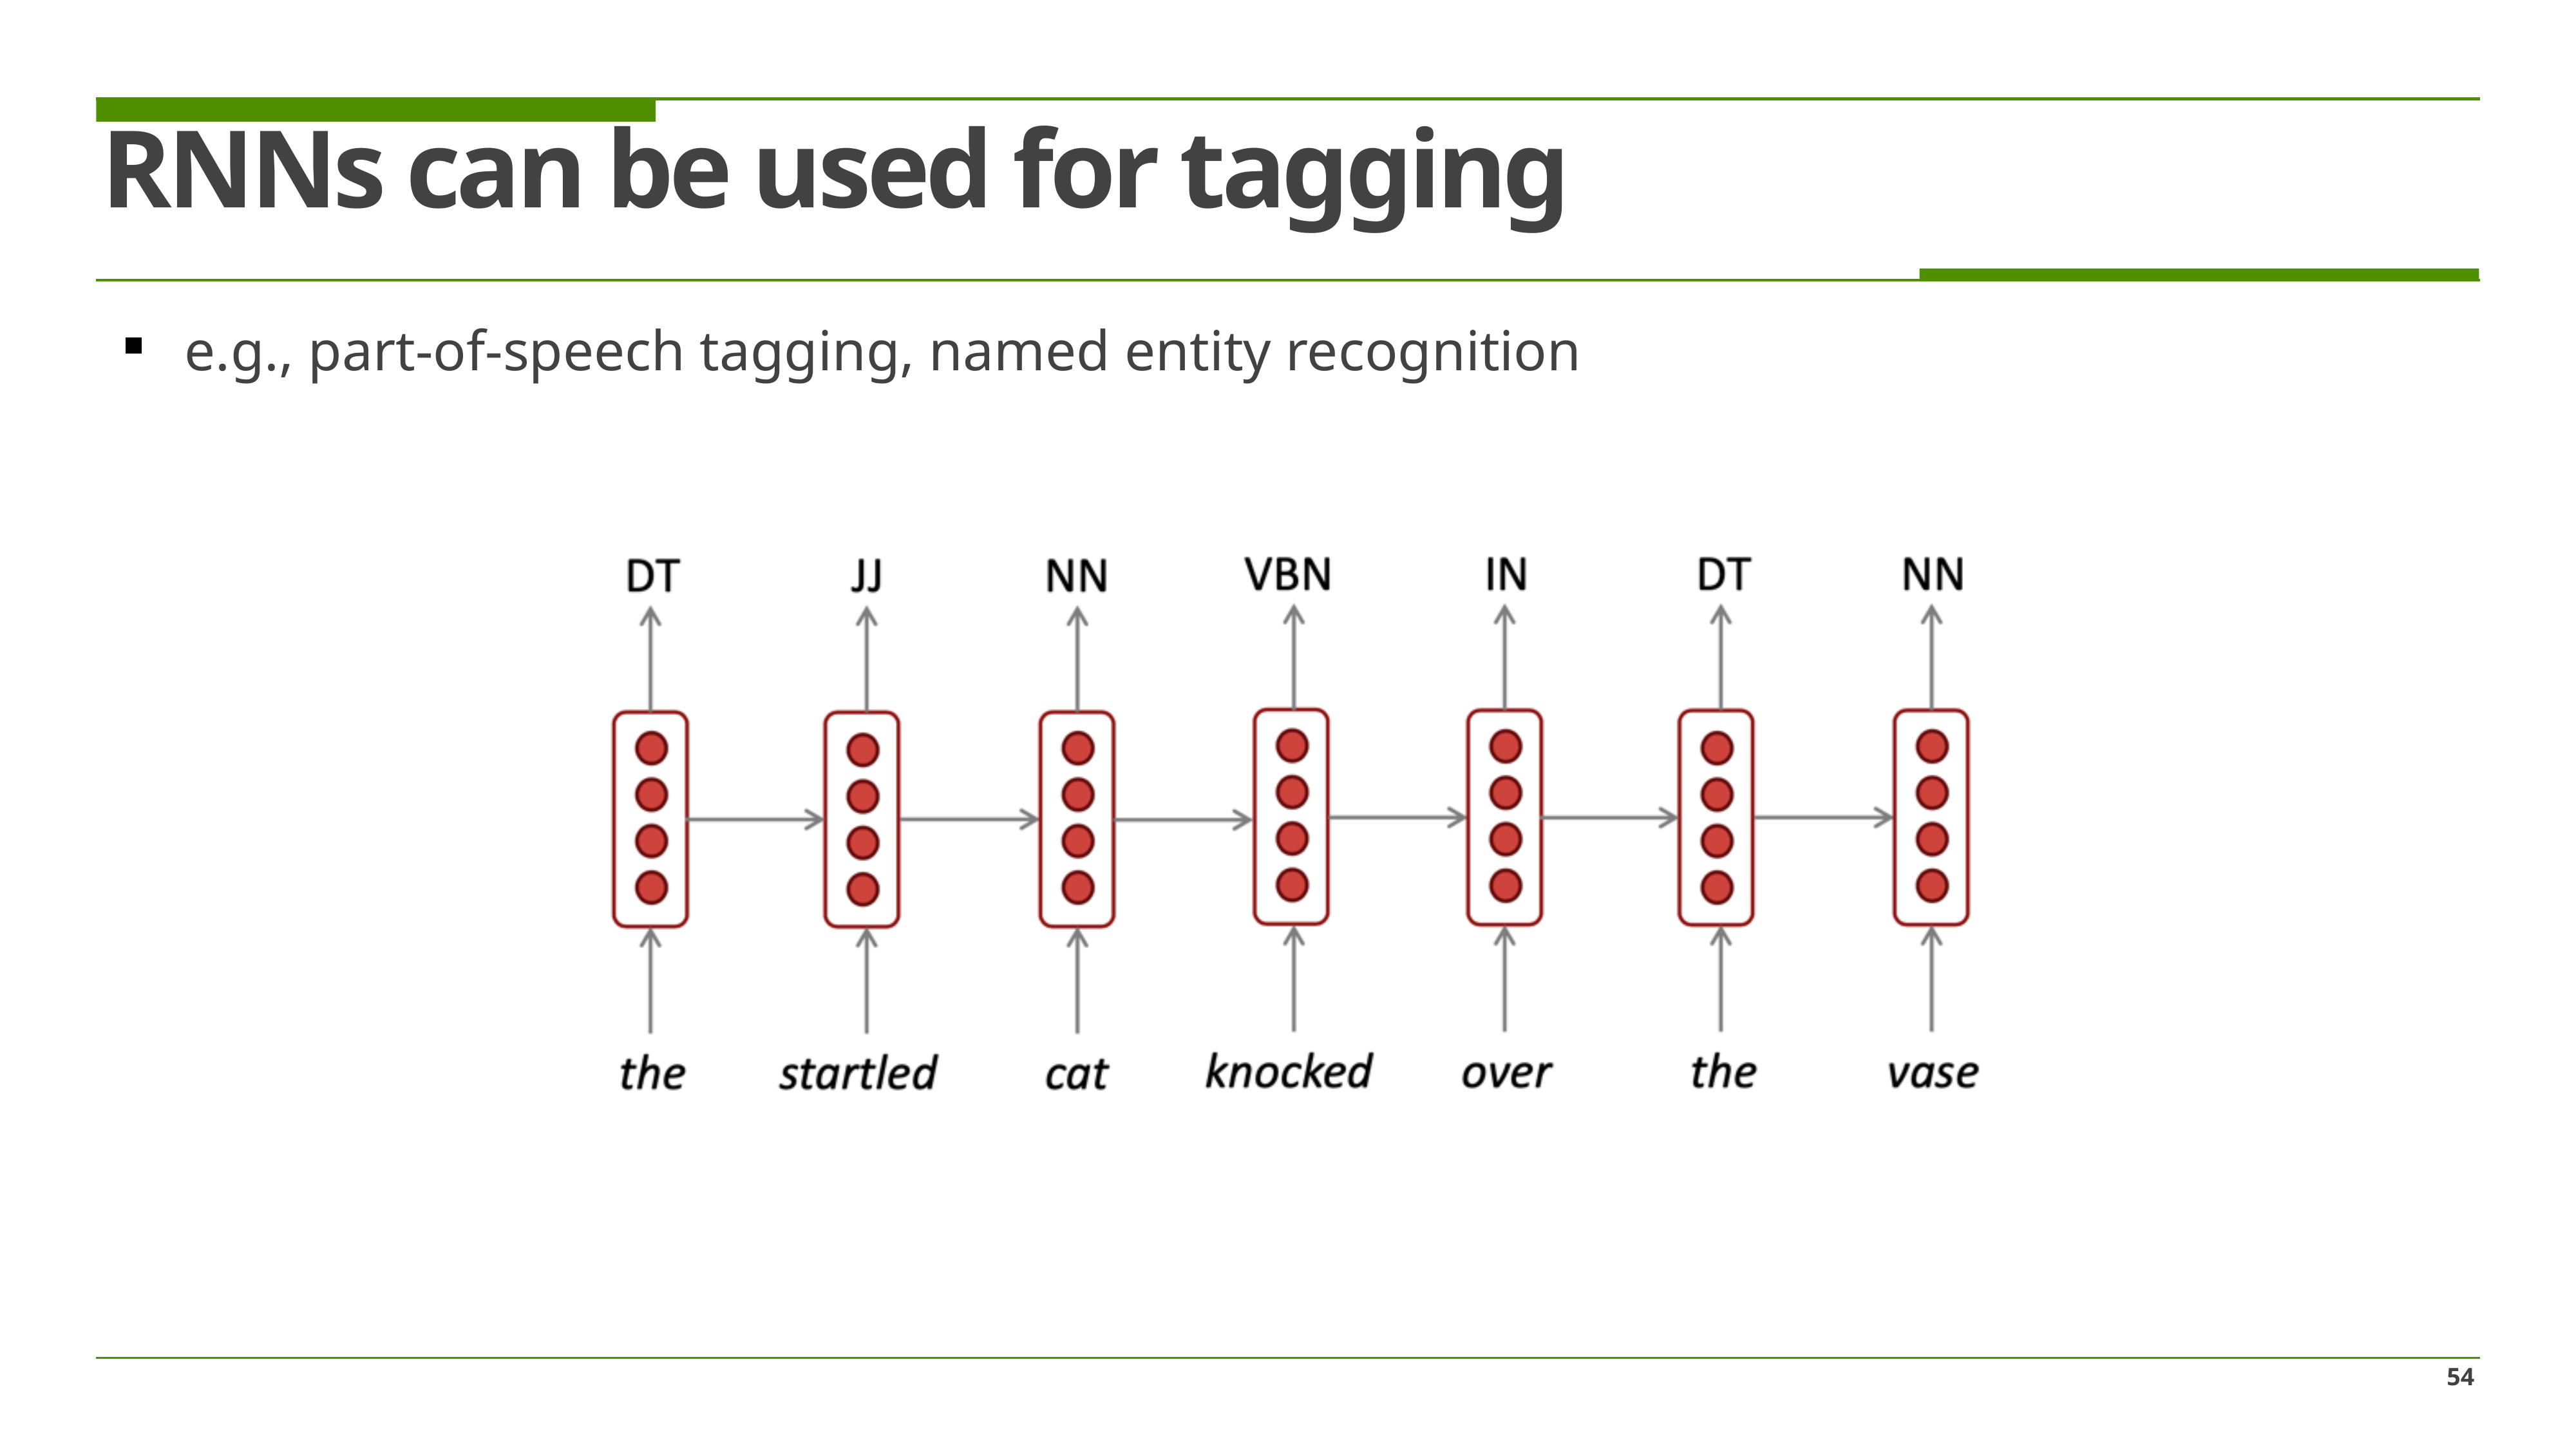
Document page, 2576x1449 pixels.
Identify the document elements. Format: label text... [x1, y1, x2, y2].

picture [126, 337, 142, 354]
title RNNs can be used for tagging [95, 120, 2481, 259]
picture [577, 520, 1999, 1119]
list e.g., part-of-speech tagging, named entity recognition [120, 333, 2456, 419]
slide_number 54 [2325, 1358, 2481, 1400]
